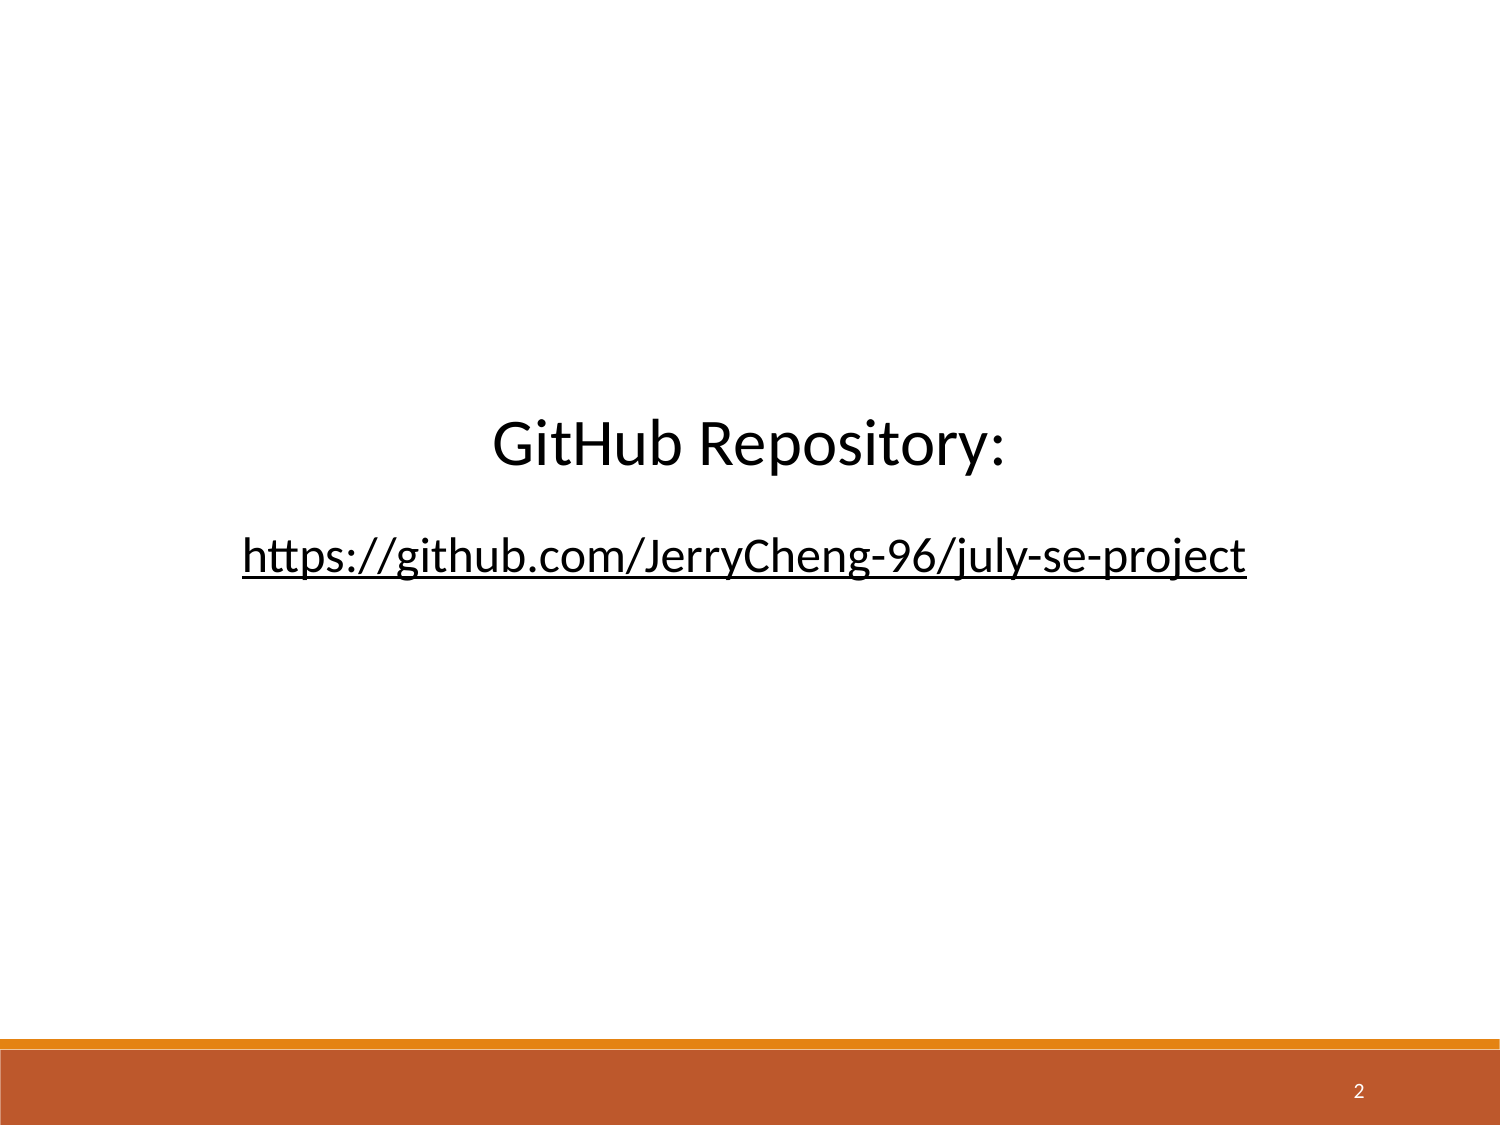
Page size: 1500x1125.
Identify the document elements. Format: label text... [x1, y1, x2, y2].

text_box GitHub Repository: [124, 391, 1376, 486]
text_box https://github.com/JerryCheng-96/july-se-project [124, 515, 1376, 590]
slide_number 2 [1218, 1059, 1380, 1120]
